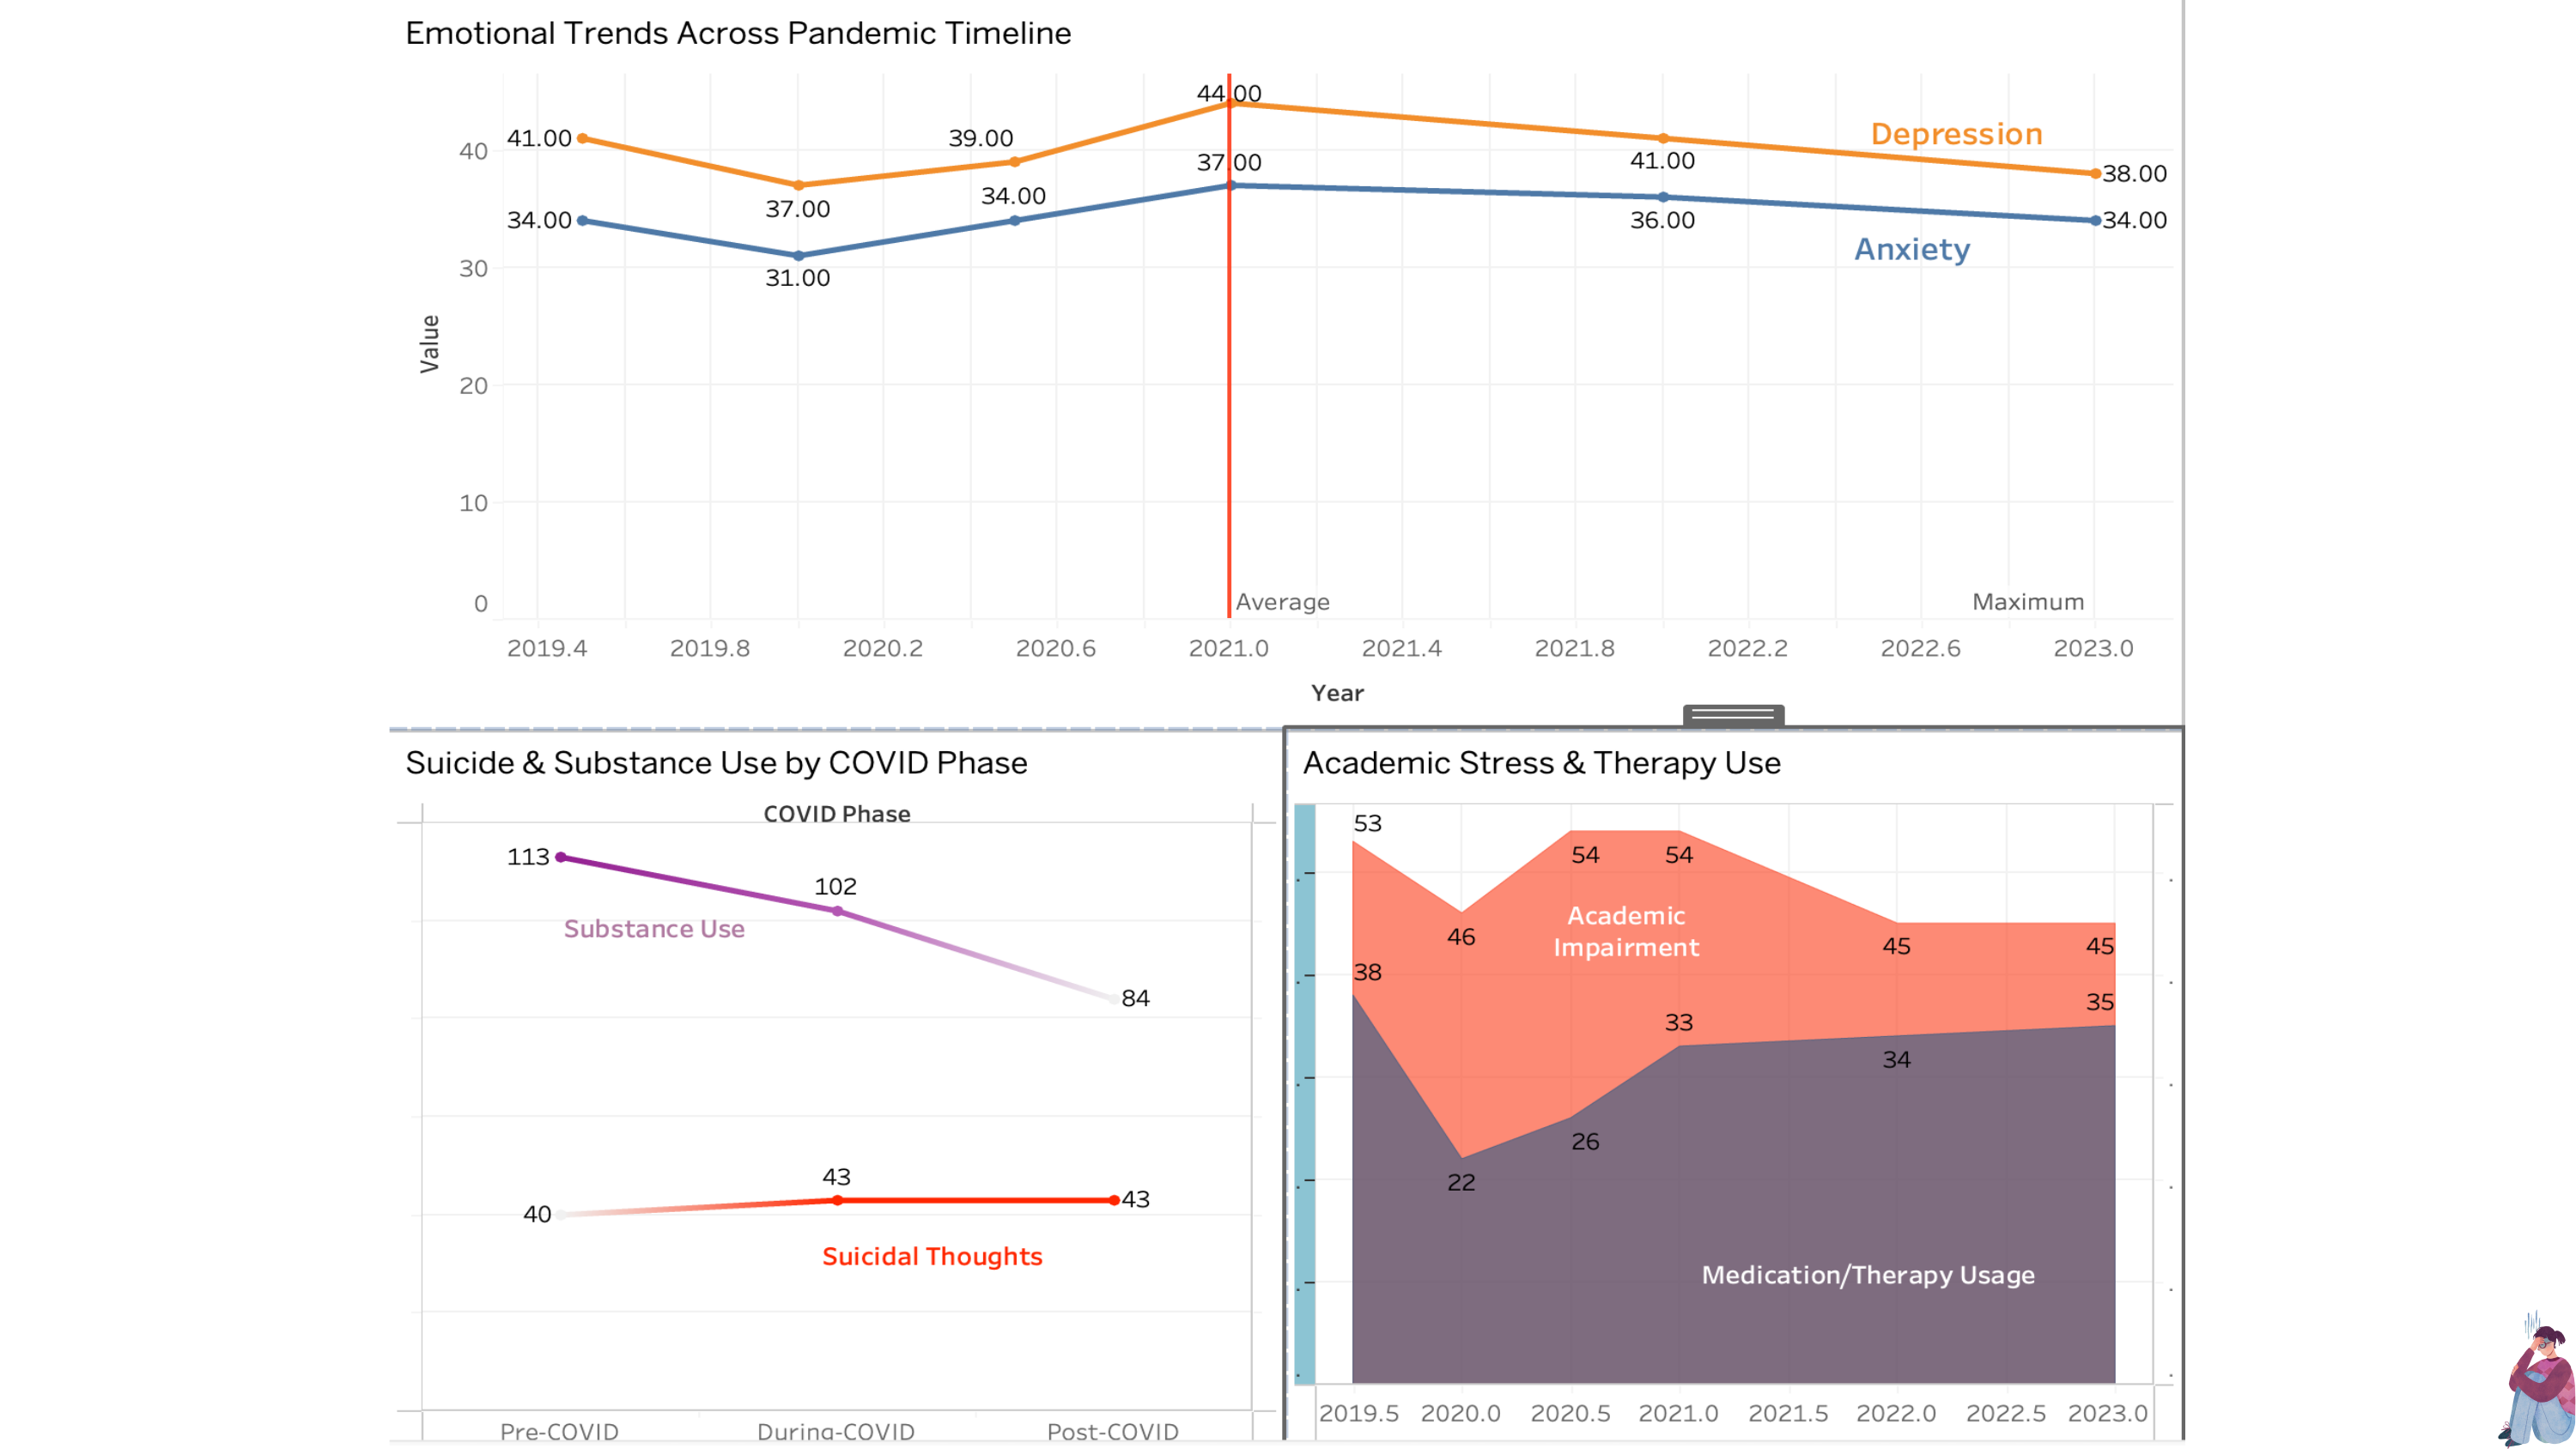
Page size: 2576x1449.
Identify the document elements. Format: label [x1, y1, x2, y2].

picture [389, 0, 2186, 1446]
text_box [2497, 1309, 2576, 1449]
